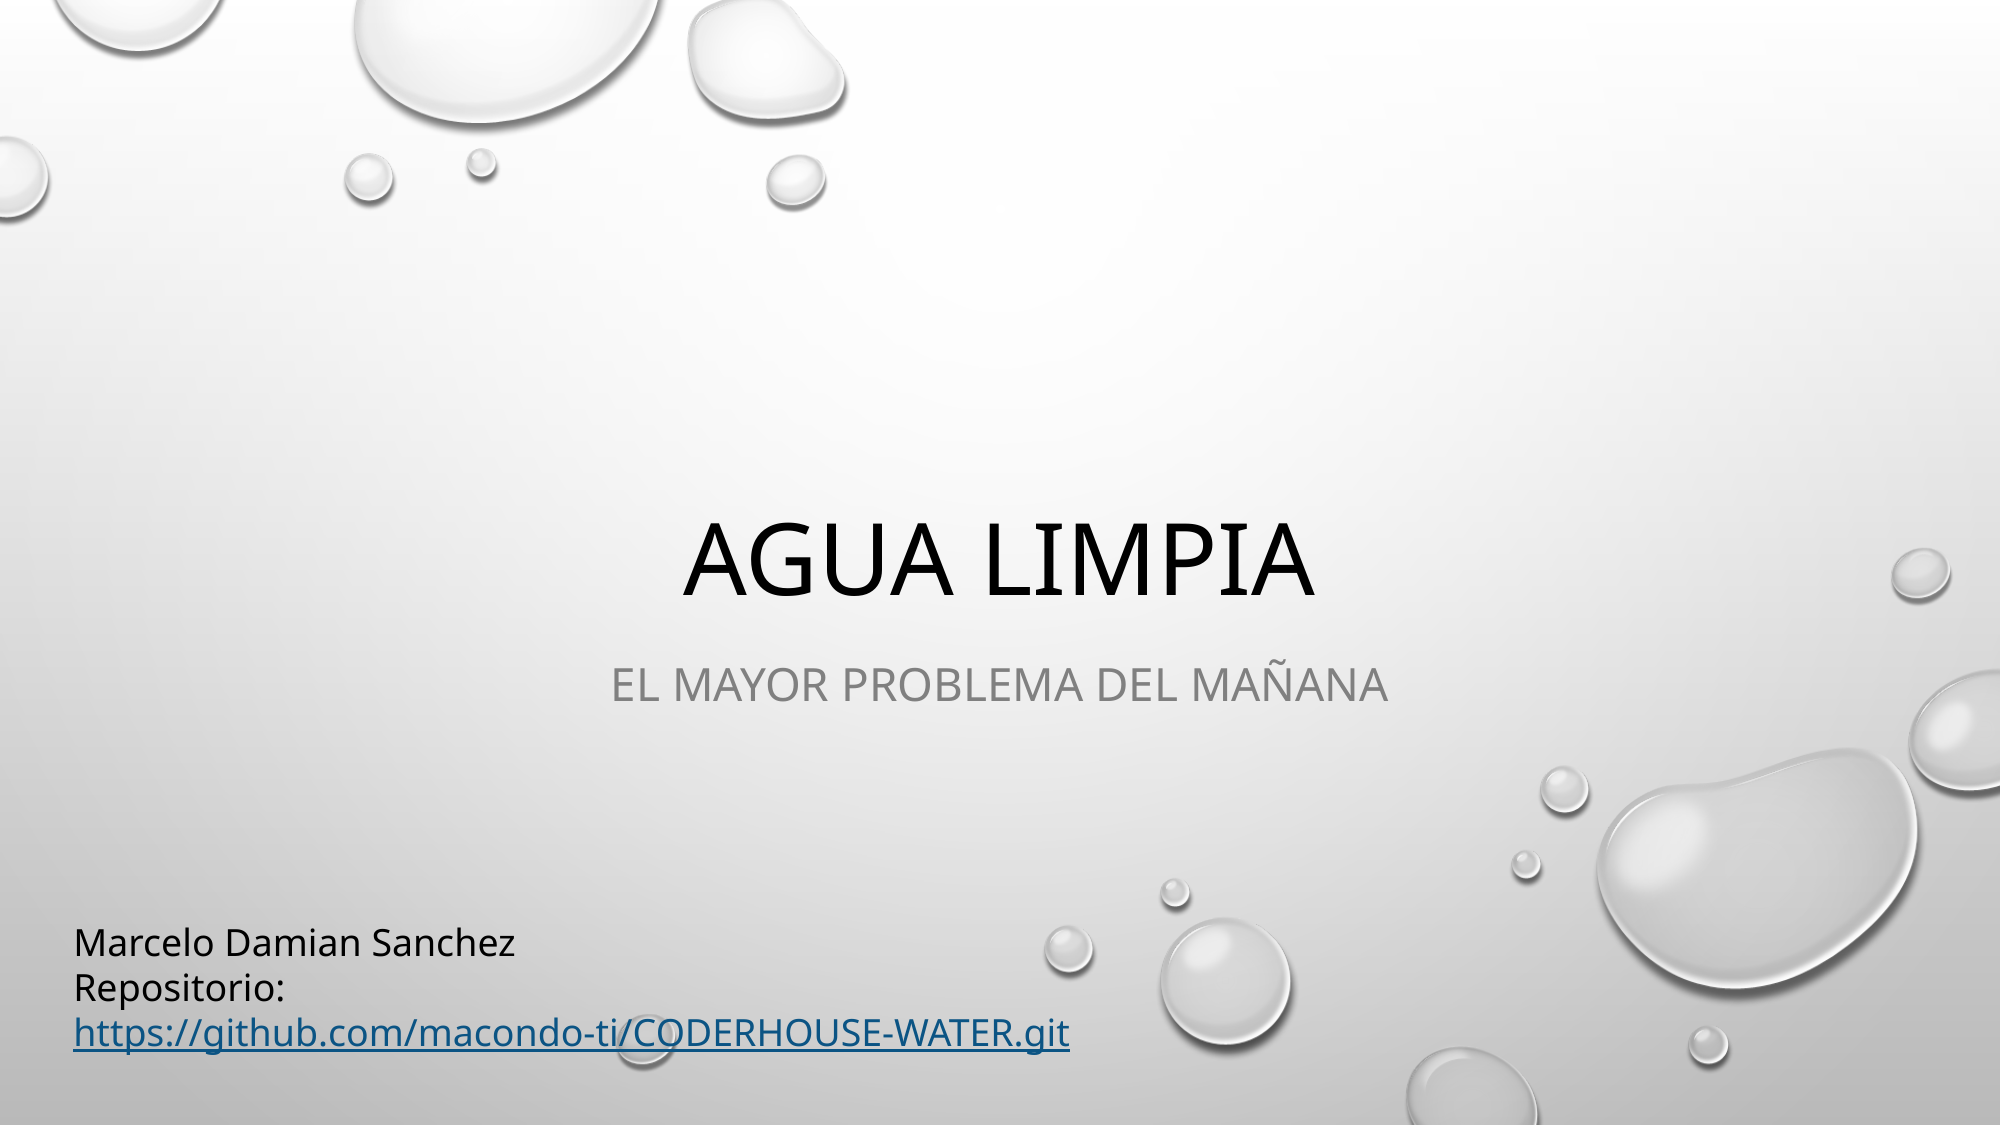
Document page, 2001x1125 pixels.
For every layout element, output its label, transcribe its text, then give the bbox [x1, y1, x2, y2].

subtitle El mayor problema del mañana [287, 637, 1713, 863]
title Agua limpia [287, 213, 1713, 625]
text_box Marcelo Damian Sanchez Repositorio: https://github.com/macondo-ti/CODERHOUSE-WATER.git [58, 911, 1176, 1068]
picture [0, 0, 2000, 1125]
